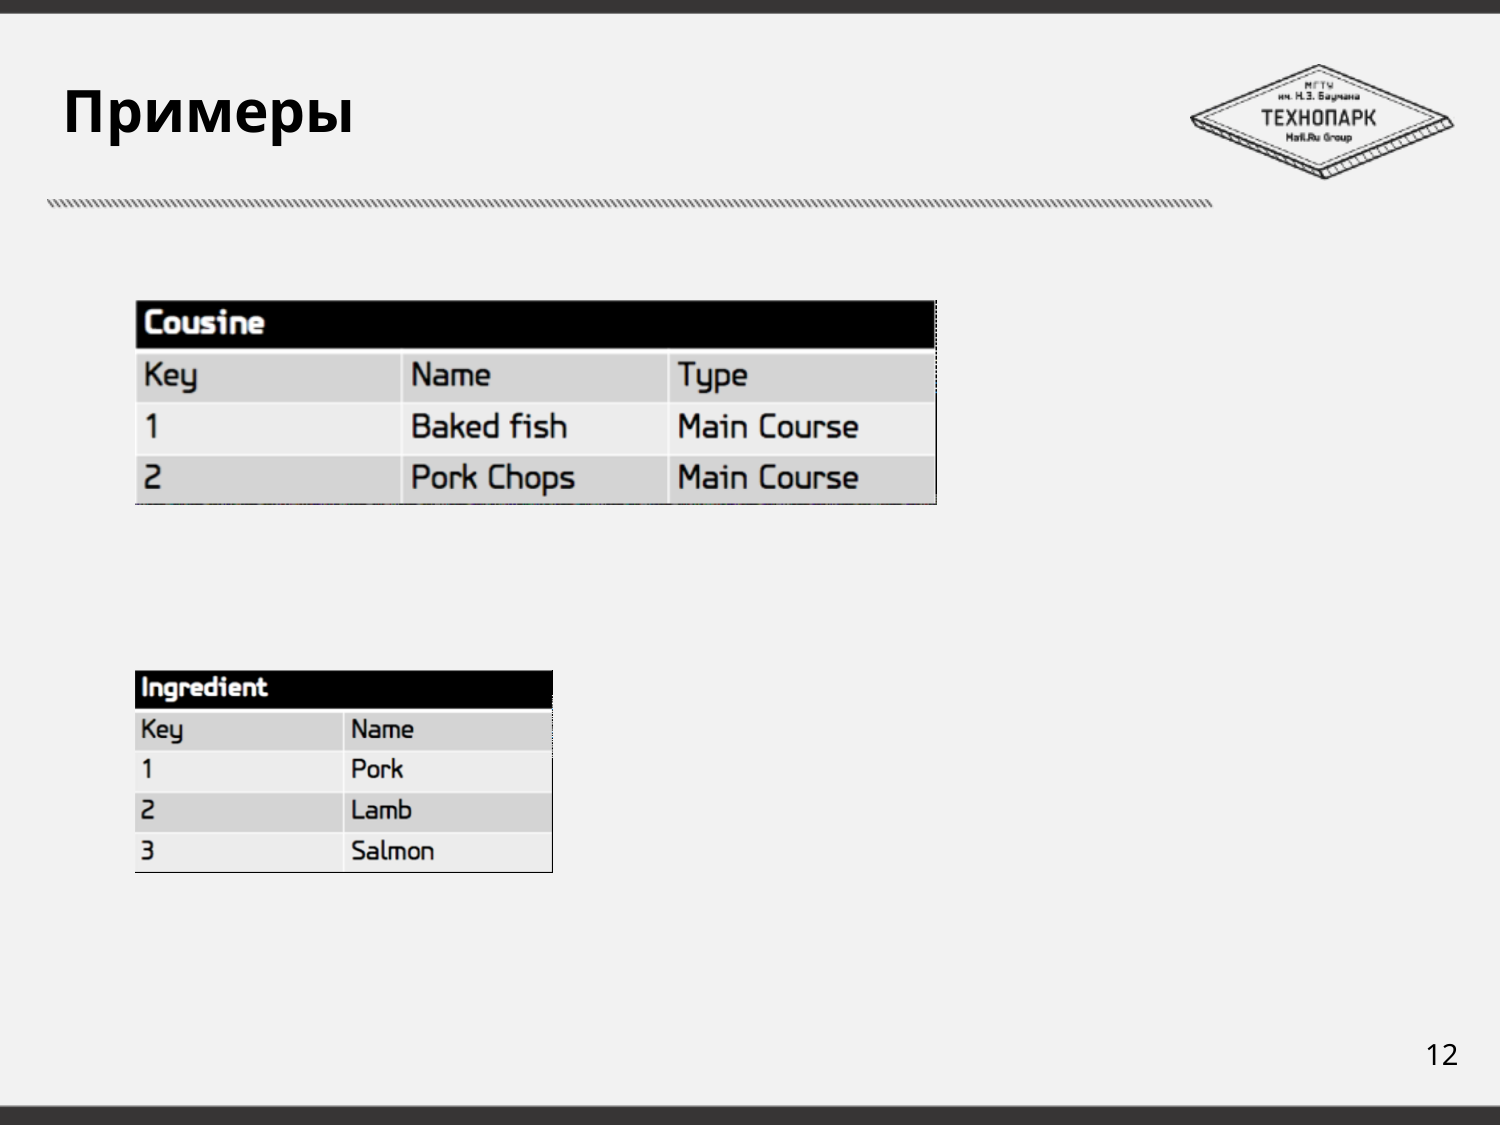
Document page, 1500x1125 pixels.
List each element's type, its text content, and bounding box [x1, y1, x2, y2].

slide_number 12 [1136, 1025, 1474, 1086]
title Примеры [47, 42, 1191, 185]
picture [0, 0, 1500, 1125]
